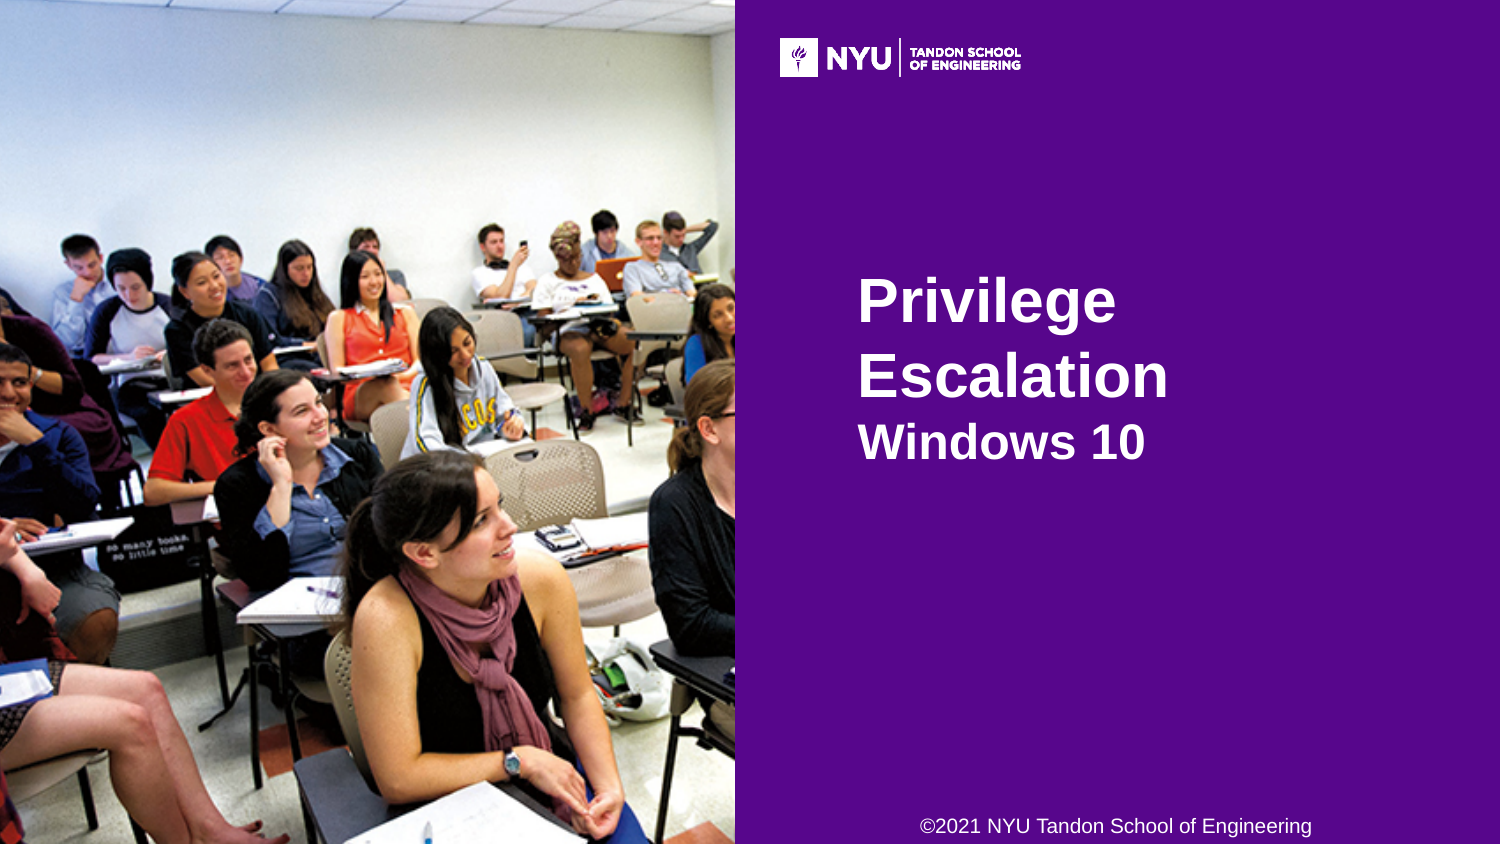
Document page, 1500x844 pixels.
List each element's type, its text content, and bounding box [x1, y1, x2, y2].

picture [0, 0, 736, 844]
list Privilege Escalation Windows 10 [819, 259, 1433, 774]
picture [780, 38, 1021, 77]
